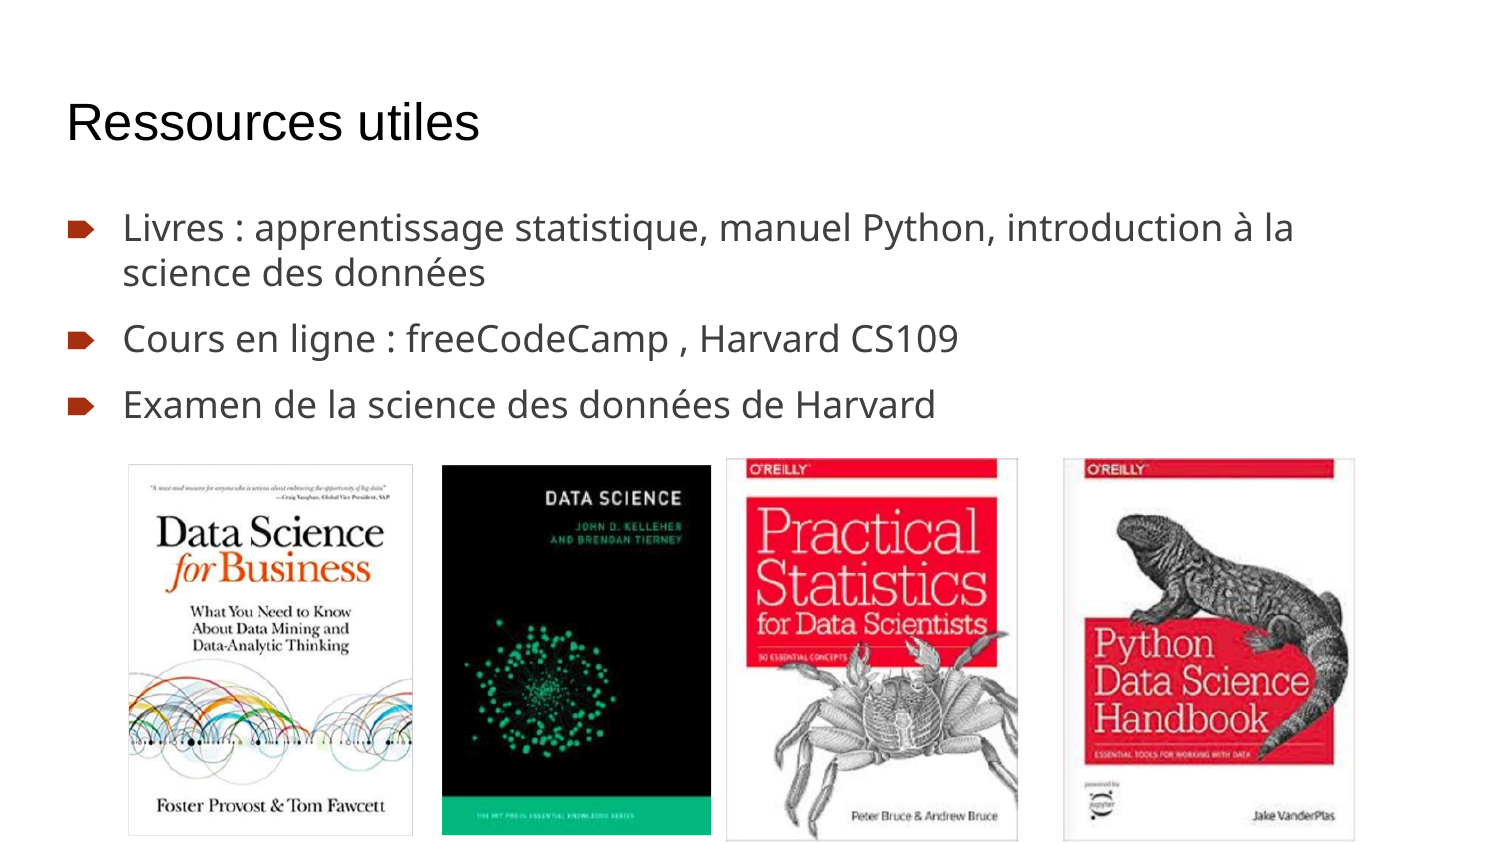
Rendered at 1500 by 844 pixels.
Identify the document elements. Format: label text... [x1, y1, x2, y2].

list Livres : apprentissage statistique, manuel Python, introduction à la science des données Cours en ligne : freeCodeCamp , Harvard CS109 Examen de la science des données de Harvard [51, 189, 1449, 750]
title Ressources utiles [51, 72, 1449, 167]
picture [120, 457, 1357, 844]
